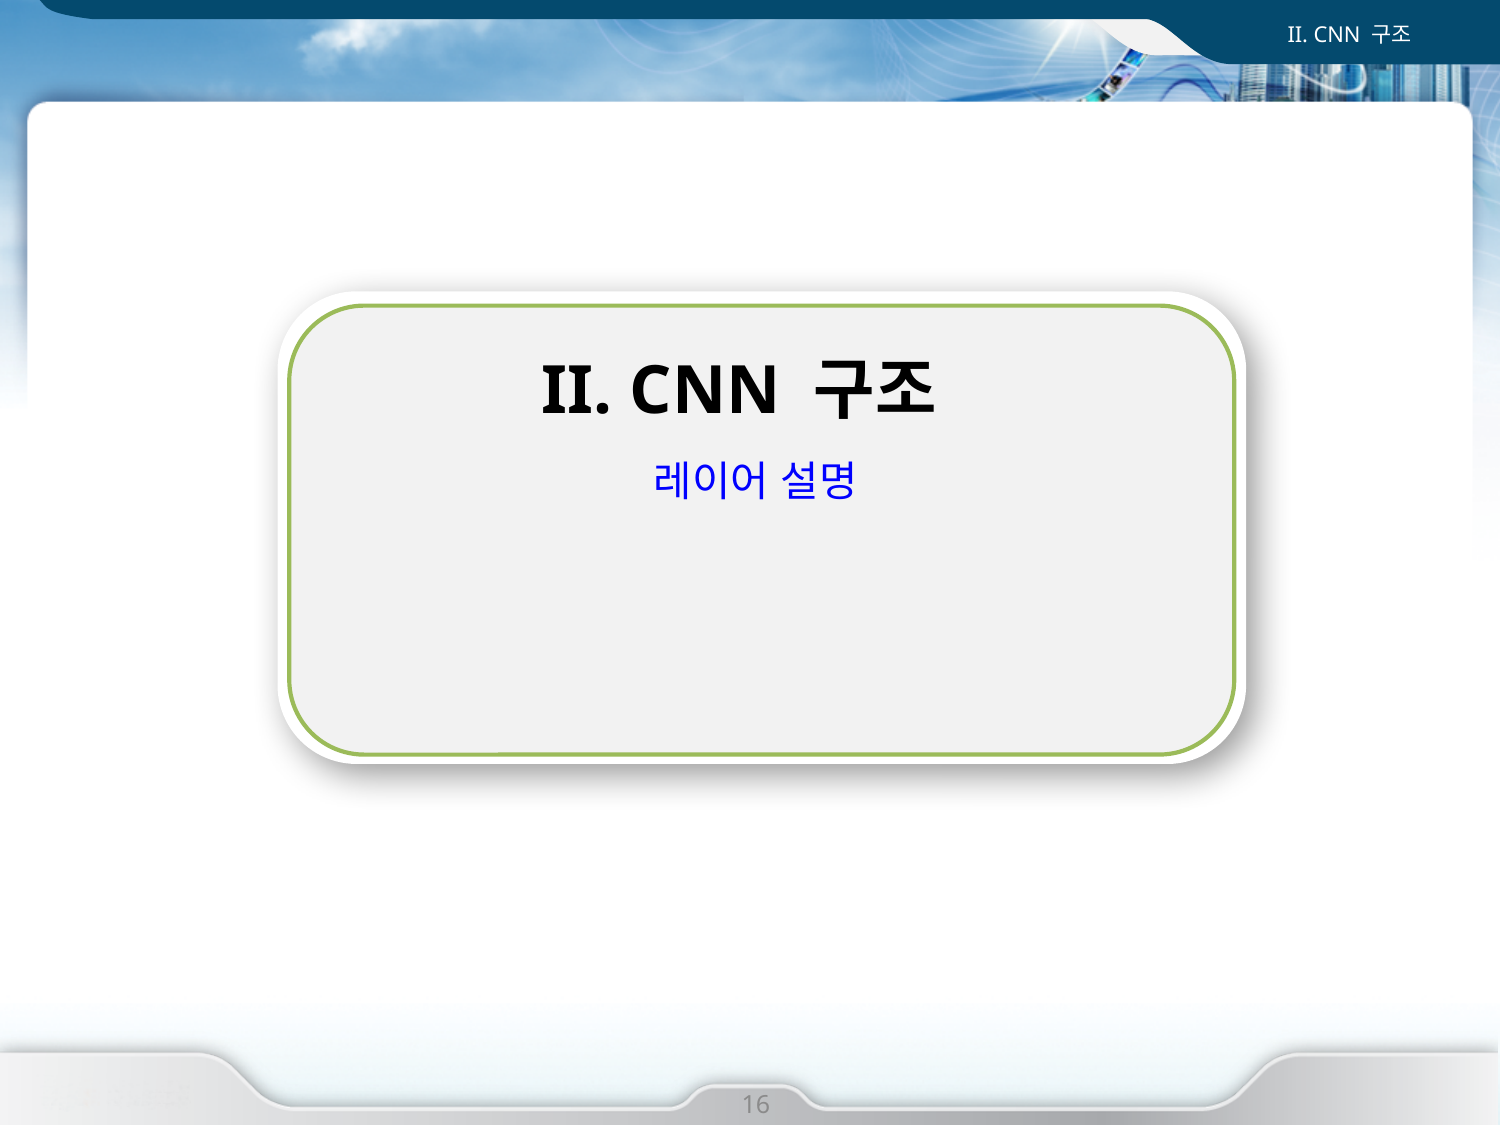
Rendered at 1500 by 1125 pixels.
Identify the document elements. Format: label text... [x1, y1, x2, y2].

text_box II. CNN 구조 [266, 339, 1212, 434]
text_box 레이어 설명 [301, 447, 1211, 512]
slide_number 16 [702, 1075, 809, 1125]
picture [0, 0, 1500, 1125]
text_box [287, 303, 1237, 757]
text_box II. CNN 구조 [1198, 12, 1500, 54]
text_box [275, 289, 1249, 767]
